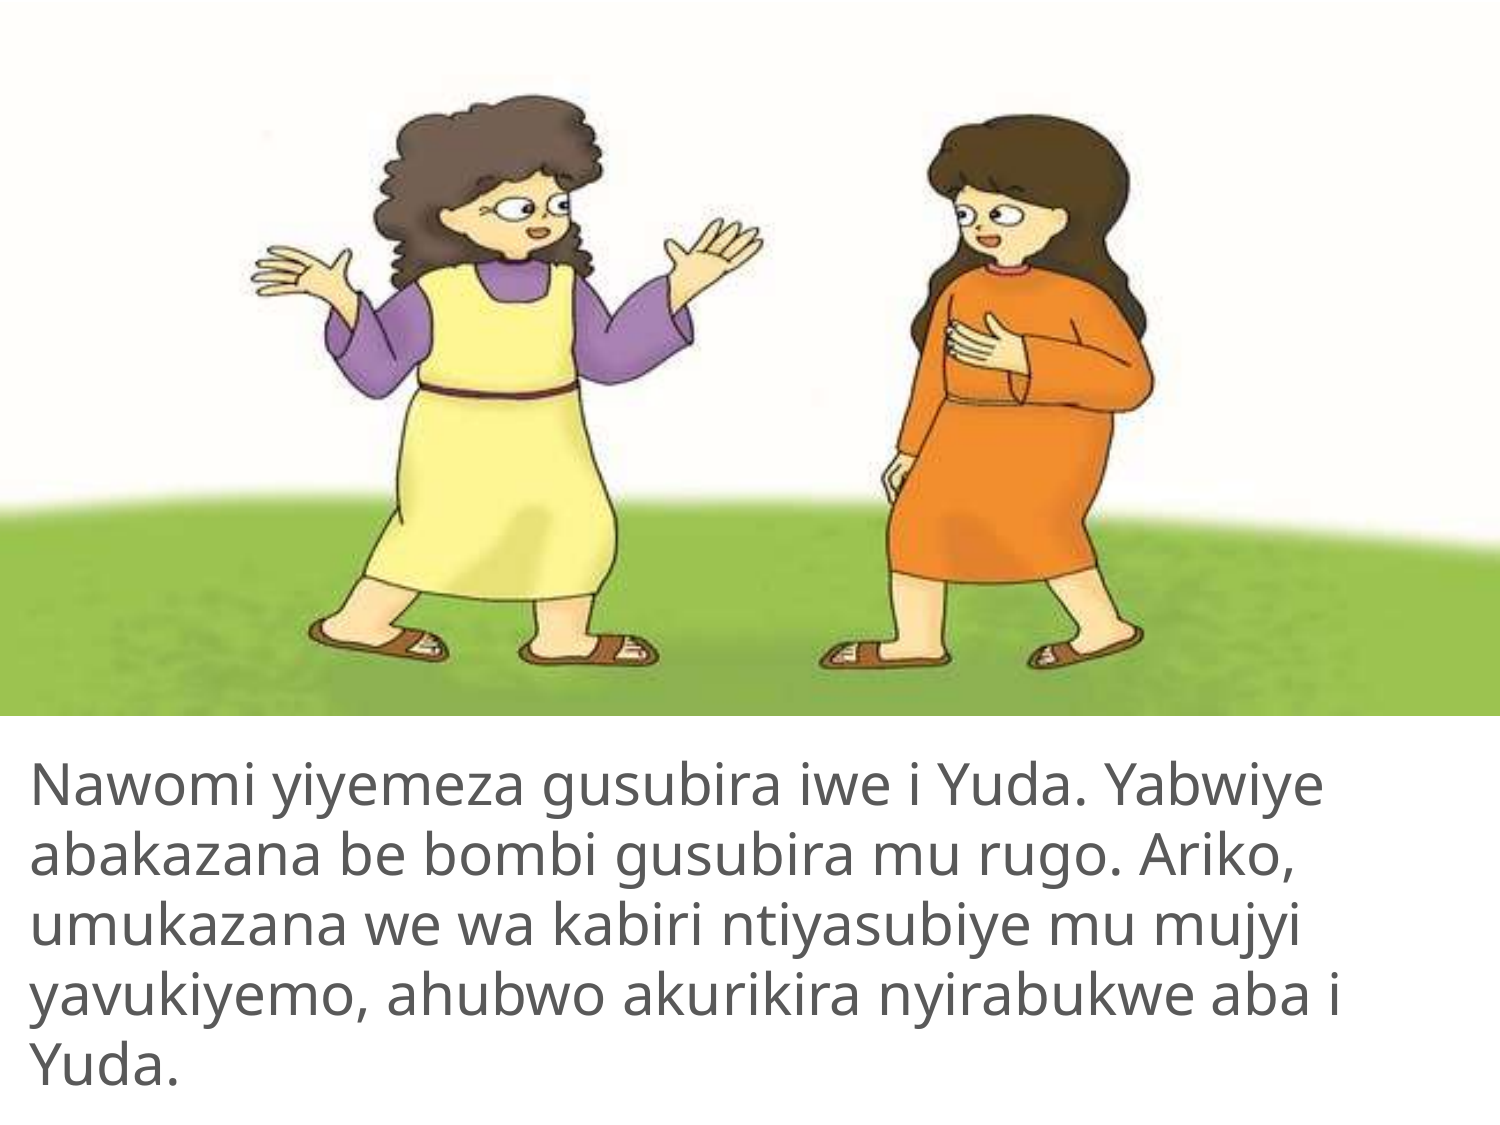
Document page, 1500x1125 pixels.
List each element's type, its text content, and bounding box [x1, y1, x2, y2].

picture [0, 1, 1500, 717]
text_box Nawomi yiyemeza gusubira iwe i Yuda. Yabwiye abakazana be bombi gusubira mu rugo. Ariko, umukazana we wa kabiri ntiyasubiye mu mujyi yavukiyemo, ahubwo akurikira nyirabukwe aba i Yuda. [14, 739, 1486, 1105]
